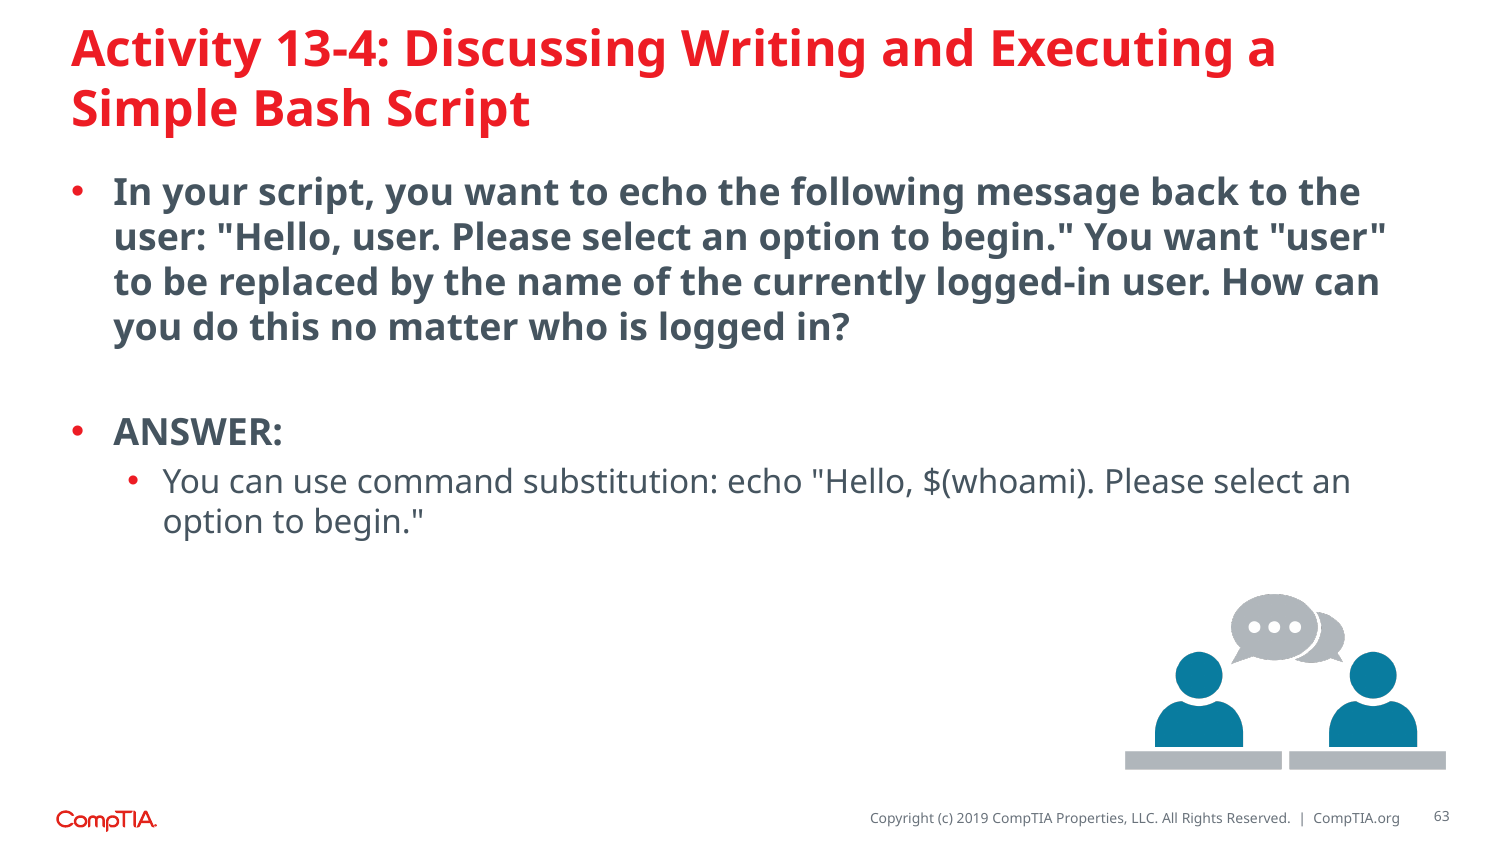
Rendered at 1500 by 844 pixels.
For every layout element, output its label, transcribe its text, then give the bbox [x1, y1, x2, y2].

title Activity 13-4: Discussing Writing and Executing a Simple Bash Script [56, 24, 1444, 129]
slide_number 63 [1407, 800, 1450, 835]
picture [1124, 593, 1446, 770]
list In your script, you want to echo the following message back to the user: "Hello, user. Please select an option to begin." You want "user" to be replaced by the name of the currently logged-in user. How can you do this no matter who is logged in? ANSWER: You can use command substitution: echo "Hello, $(whoami). Please select an option to begin." [56, 160, 1444, 768]
